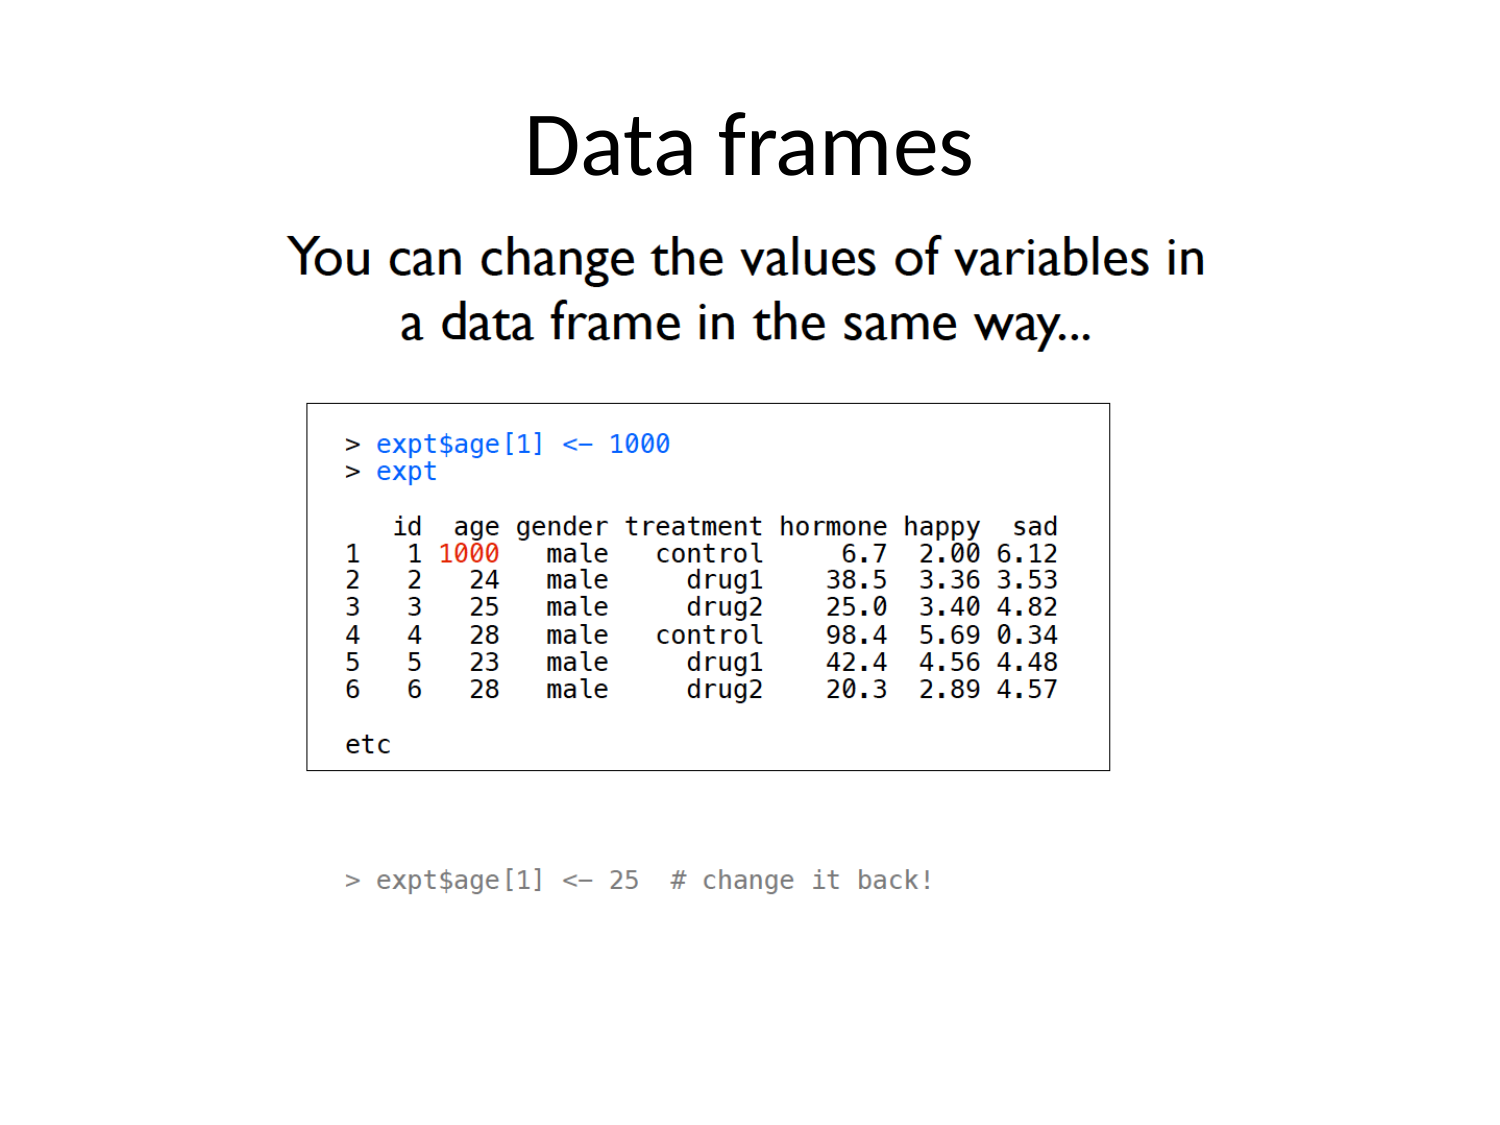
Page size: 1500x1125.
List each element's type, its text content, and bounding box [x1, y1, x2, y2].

title Data frames [75, 45, 1425, 233]
picture [247, 212, 1251, 913]
